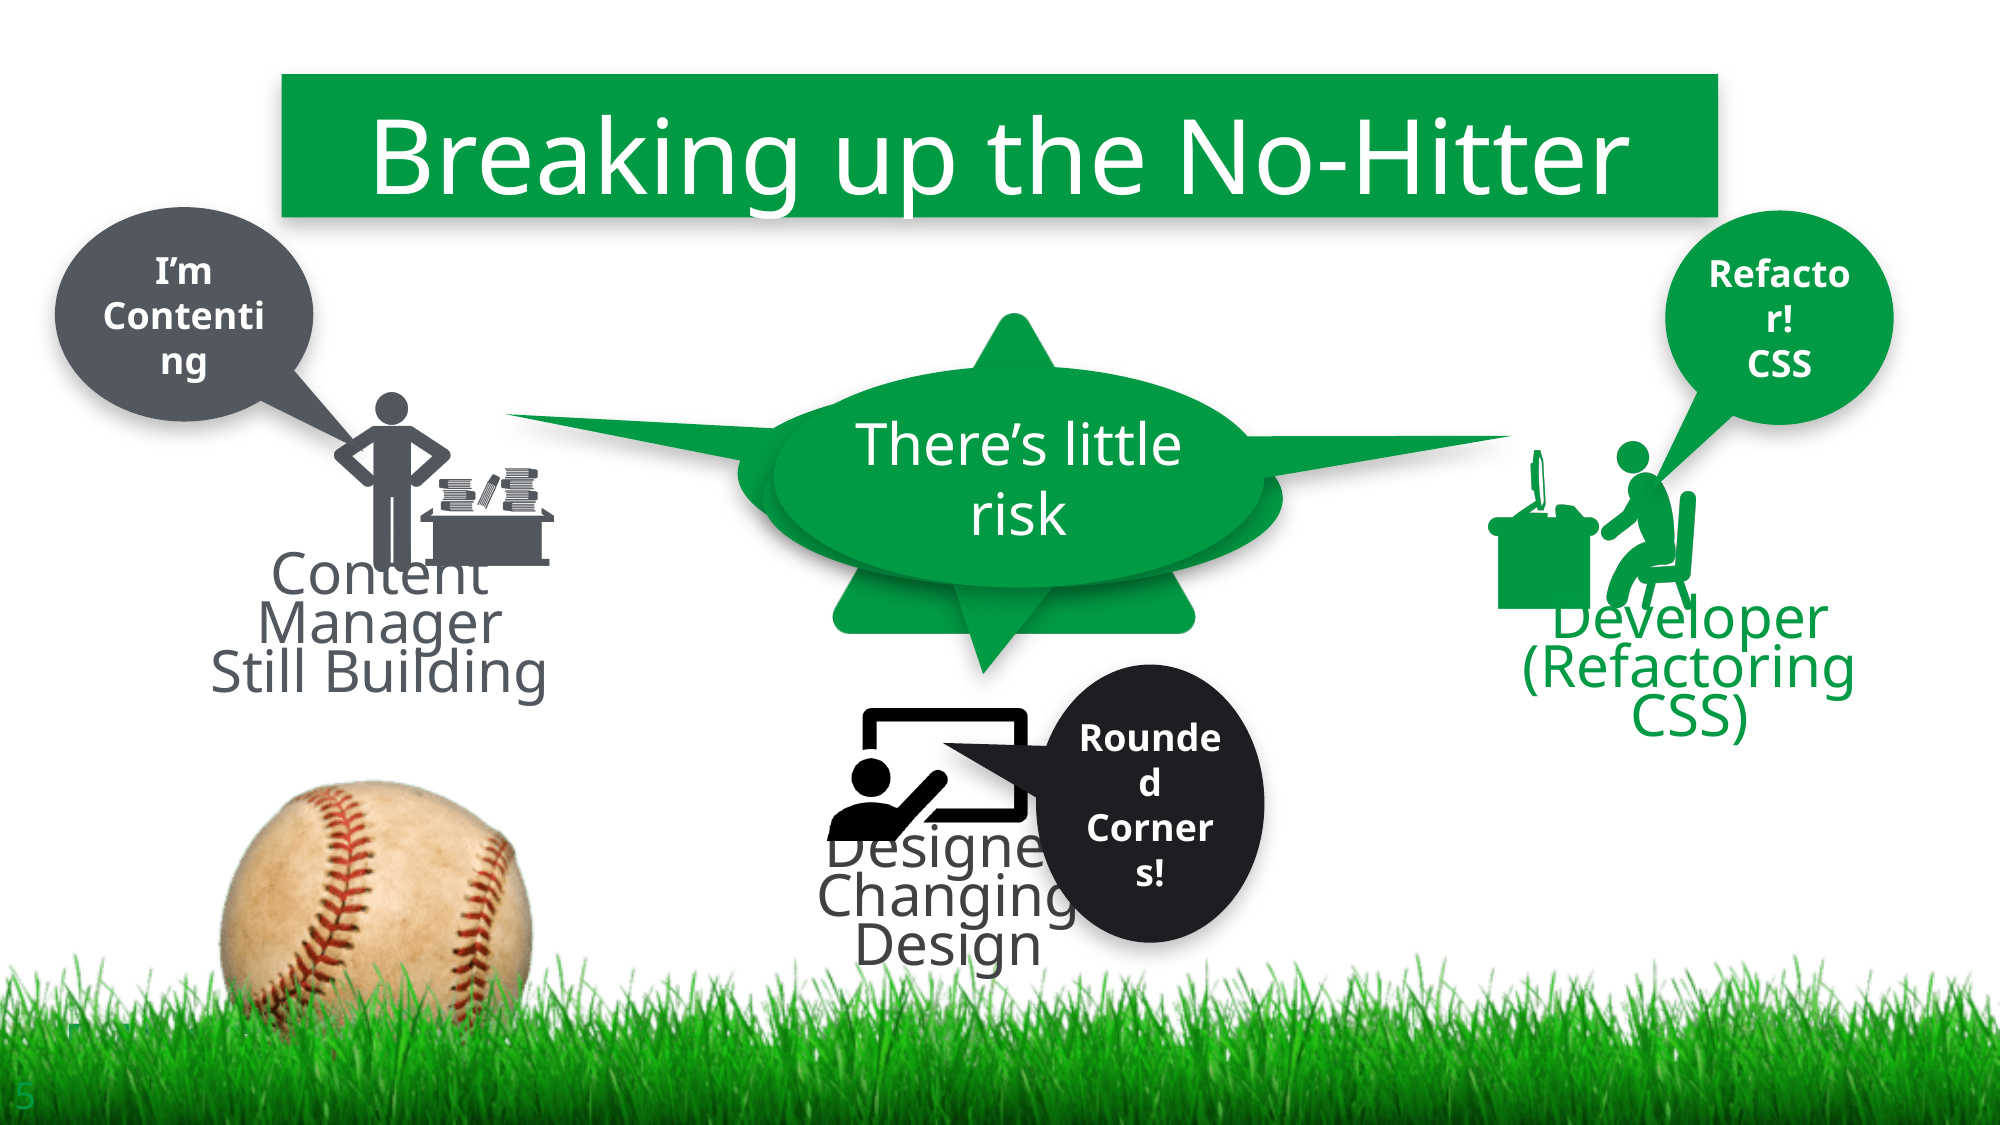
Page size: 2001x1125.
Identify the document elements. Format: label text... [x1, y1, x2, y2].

picture [811, 271, 1217, 365]
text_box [712, 664, 1265, 961]
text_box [54, 238, 615, 688]
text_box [737, 365, 1284, 589]
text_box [1465, 241, 1914, 732]
picture [0, 774, 2000, 1125]
title Breaking up the No-Hitter [281, 74, 1719, 218]
picture [811, 589, 1217, 664]
